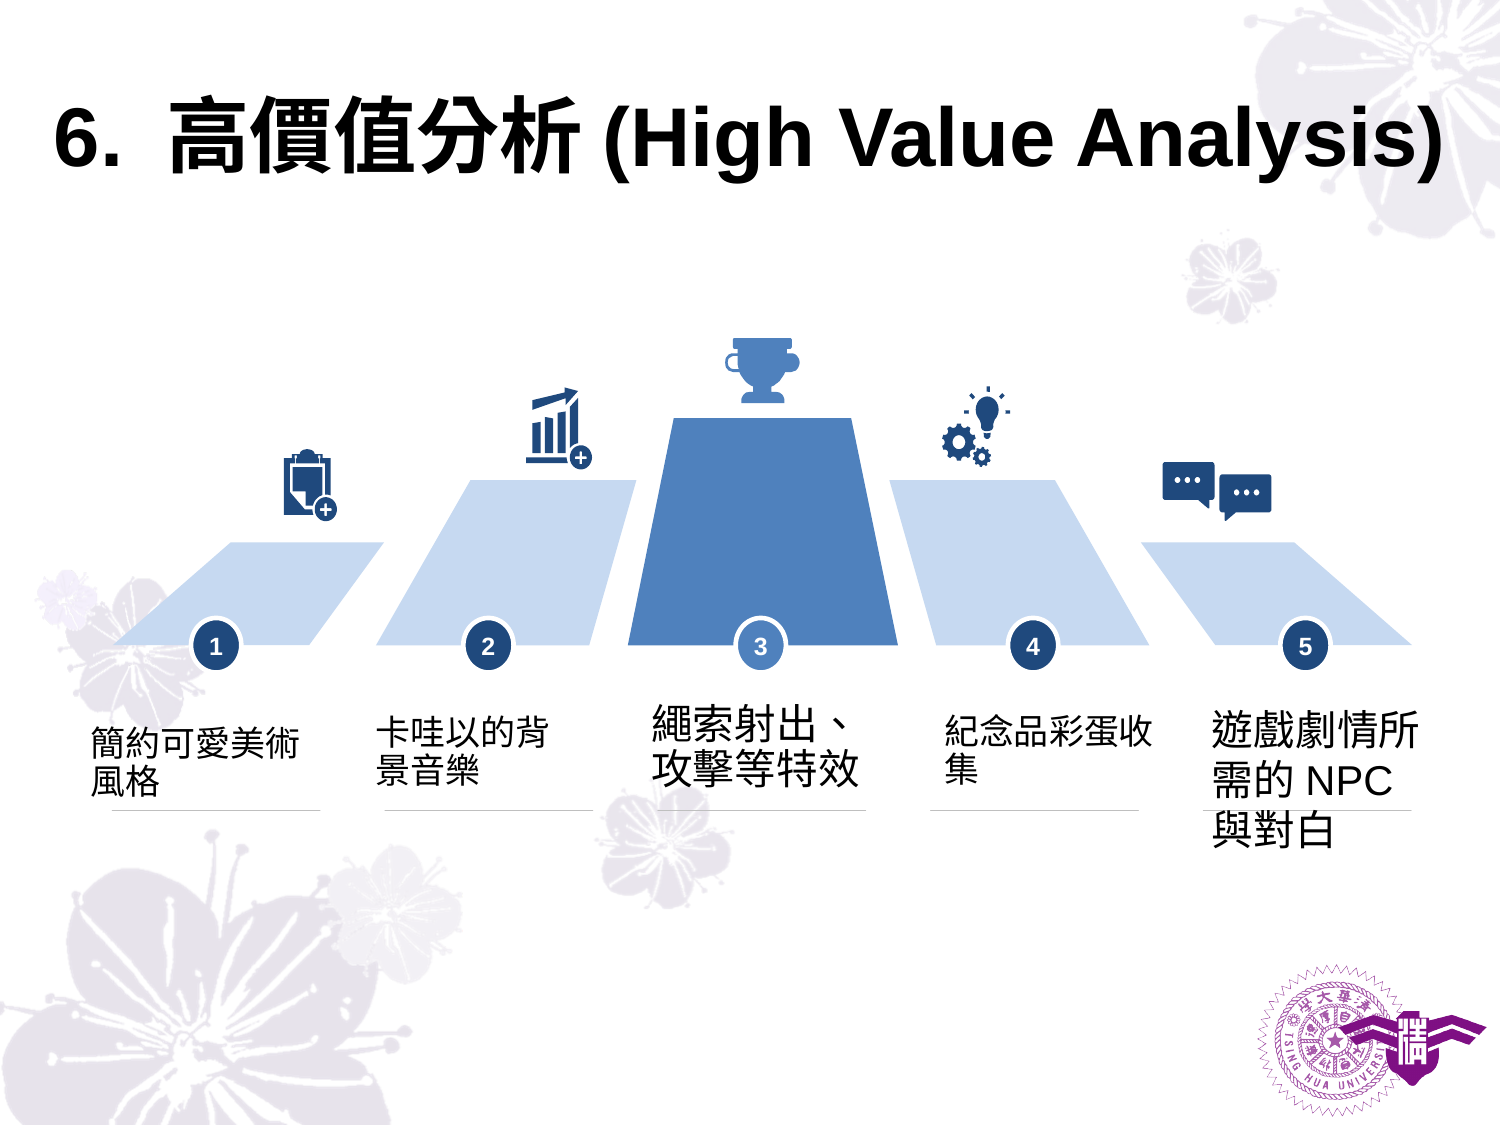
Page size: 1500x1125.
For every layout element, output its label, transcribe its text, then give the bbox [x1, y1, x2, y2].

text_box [75, 337, 1459, 864]
picture [0, 0, 1500, 1125]
title 6. 高價值分析(High Value Analysis) [15, 39, 1485, 228]
